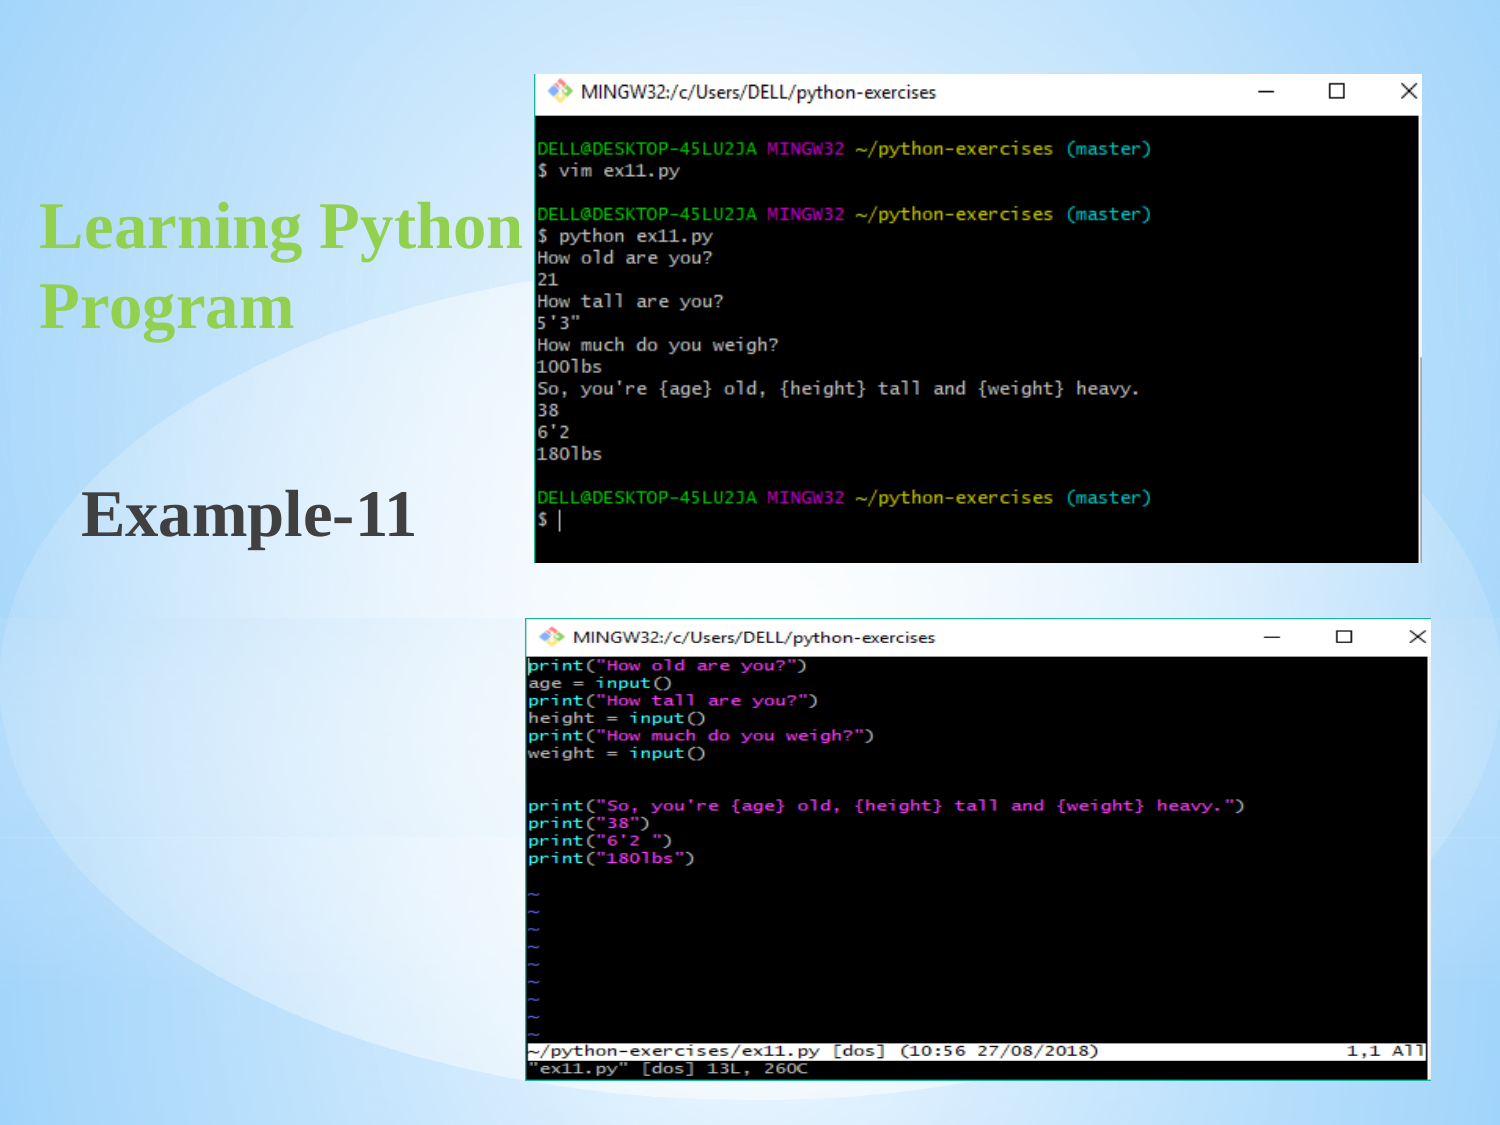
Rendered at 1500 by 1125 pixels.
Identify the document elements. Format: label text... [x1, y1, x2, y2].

title Learning Python Program [24, 137, 527, 350]
list Example-11 [37, 462, 463, 613]
picture [524, 617, 1431, 1081]
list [533, 74, 1422, 563]
